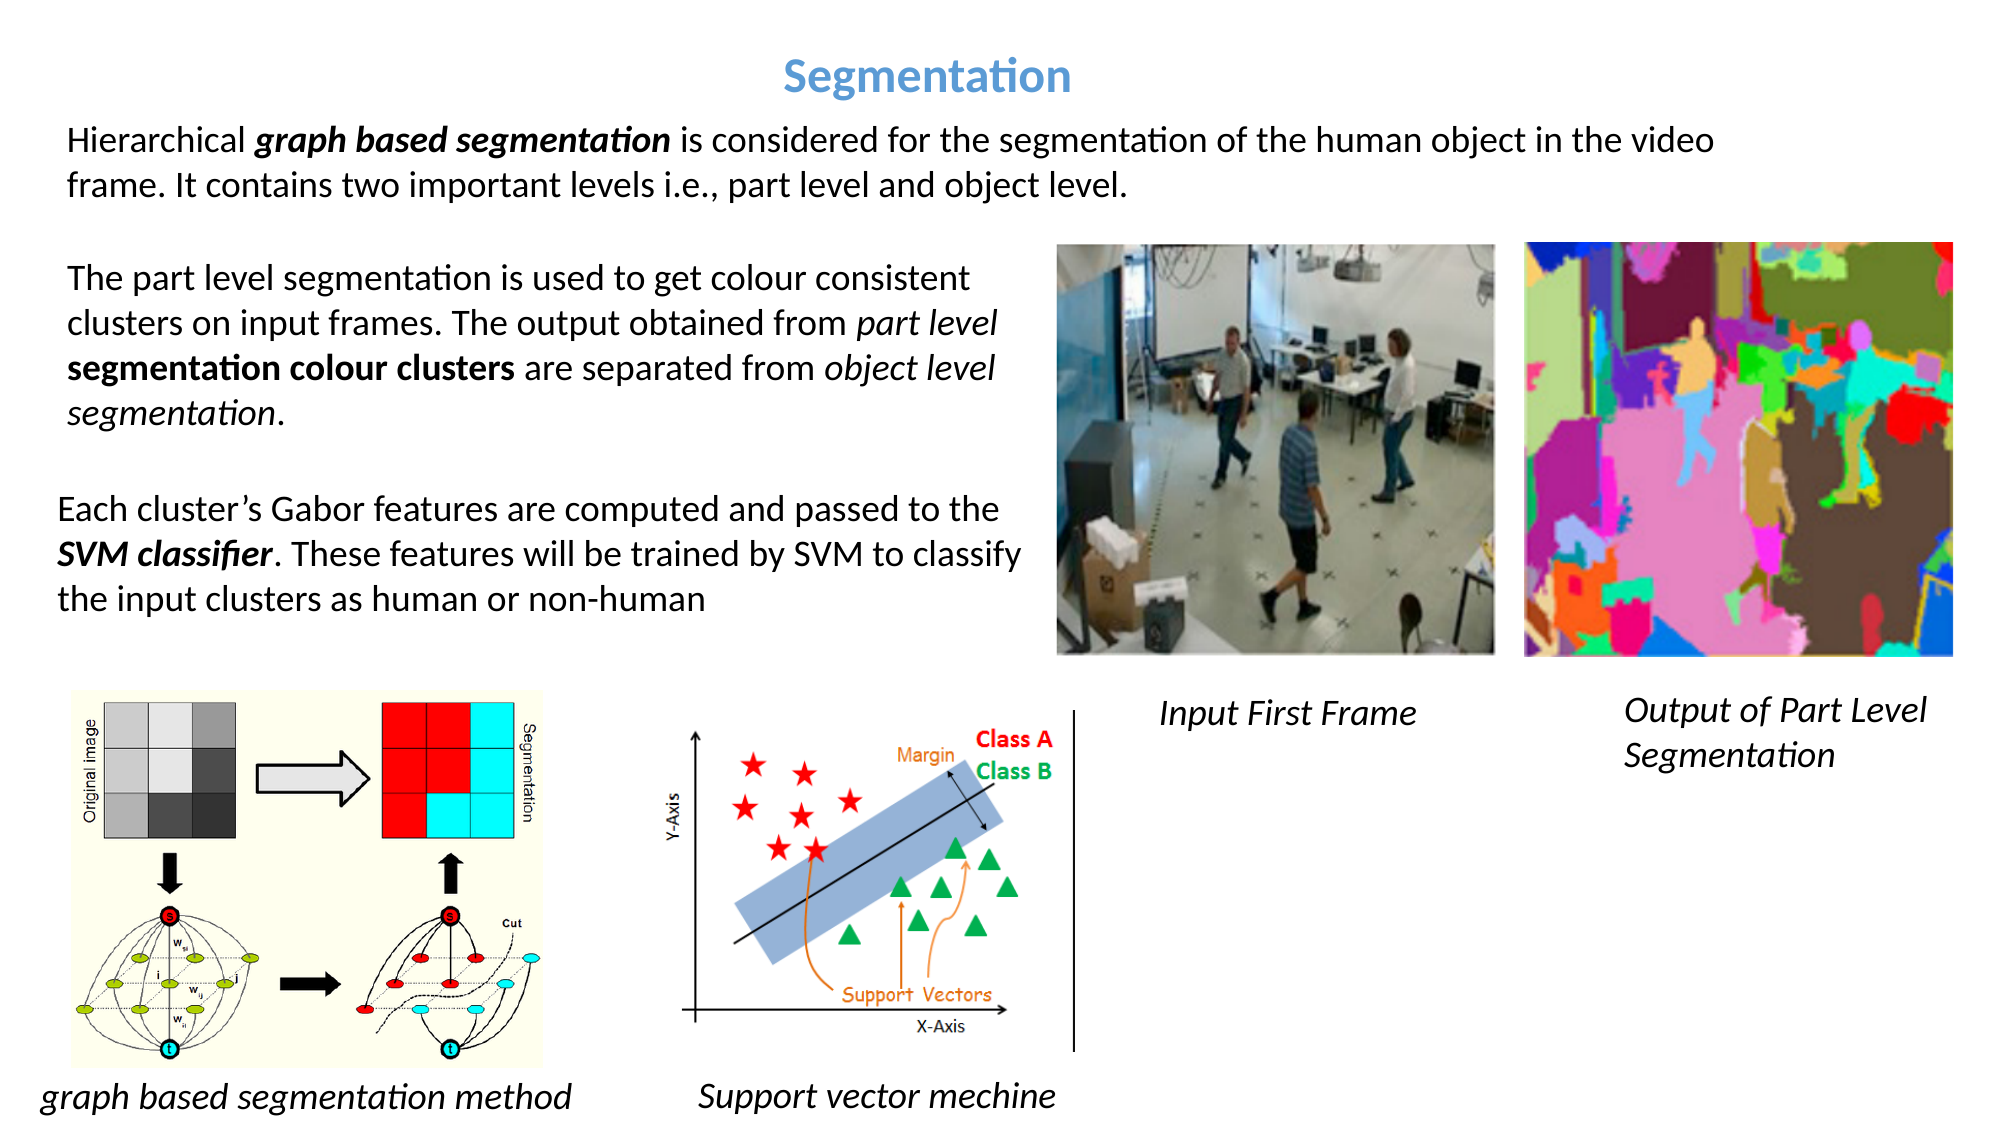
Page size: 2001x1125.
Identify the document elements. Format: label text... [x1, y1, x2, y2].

text_box Input First Frame [1144, 680, 1433, 741]
picture [1052, 242, 1497, 658]
text_box Segmentation [768, 35, 1120, 110]
picture [1524, 241, 1955, 657]
text_box The part level segmentation is used to get colour consistent clusters on input frames. The output obtained from part level segmentation colour clusters are separated from object level segmentation. [52, 245, 1052, 530]
picture [71, 690, 543, 1068]
text_box graph based segmentation method [25, 1064, 588, 1125]
picture [653, 710, 1075, 1052]
text_box Each cluster’s Gabor features are computed and passed to the SVM classifier. These features will be trained by SVM to classify the input clusters as human or non-human [42, 476, 1043, 627]
text_box Output of Part Level Segmentation [1609, 677, 1952, 783]
text_box Hierarchical graph based segmentation is considered for the segmentation of the human object in the video frame. It contains two important levels i.e., part level and object level. [52, 107, 1837, 257]
text_box Support vector mechine [683, 1063, 1072, 1123]
